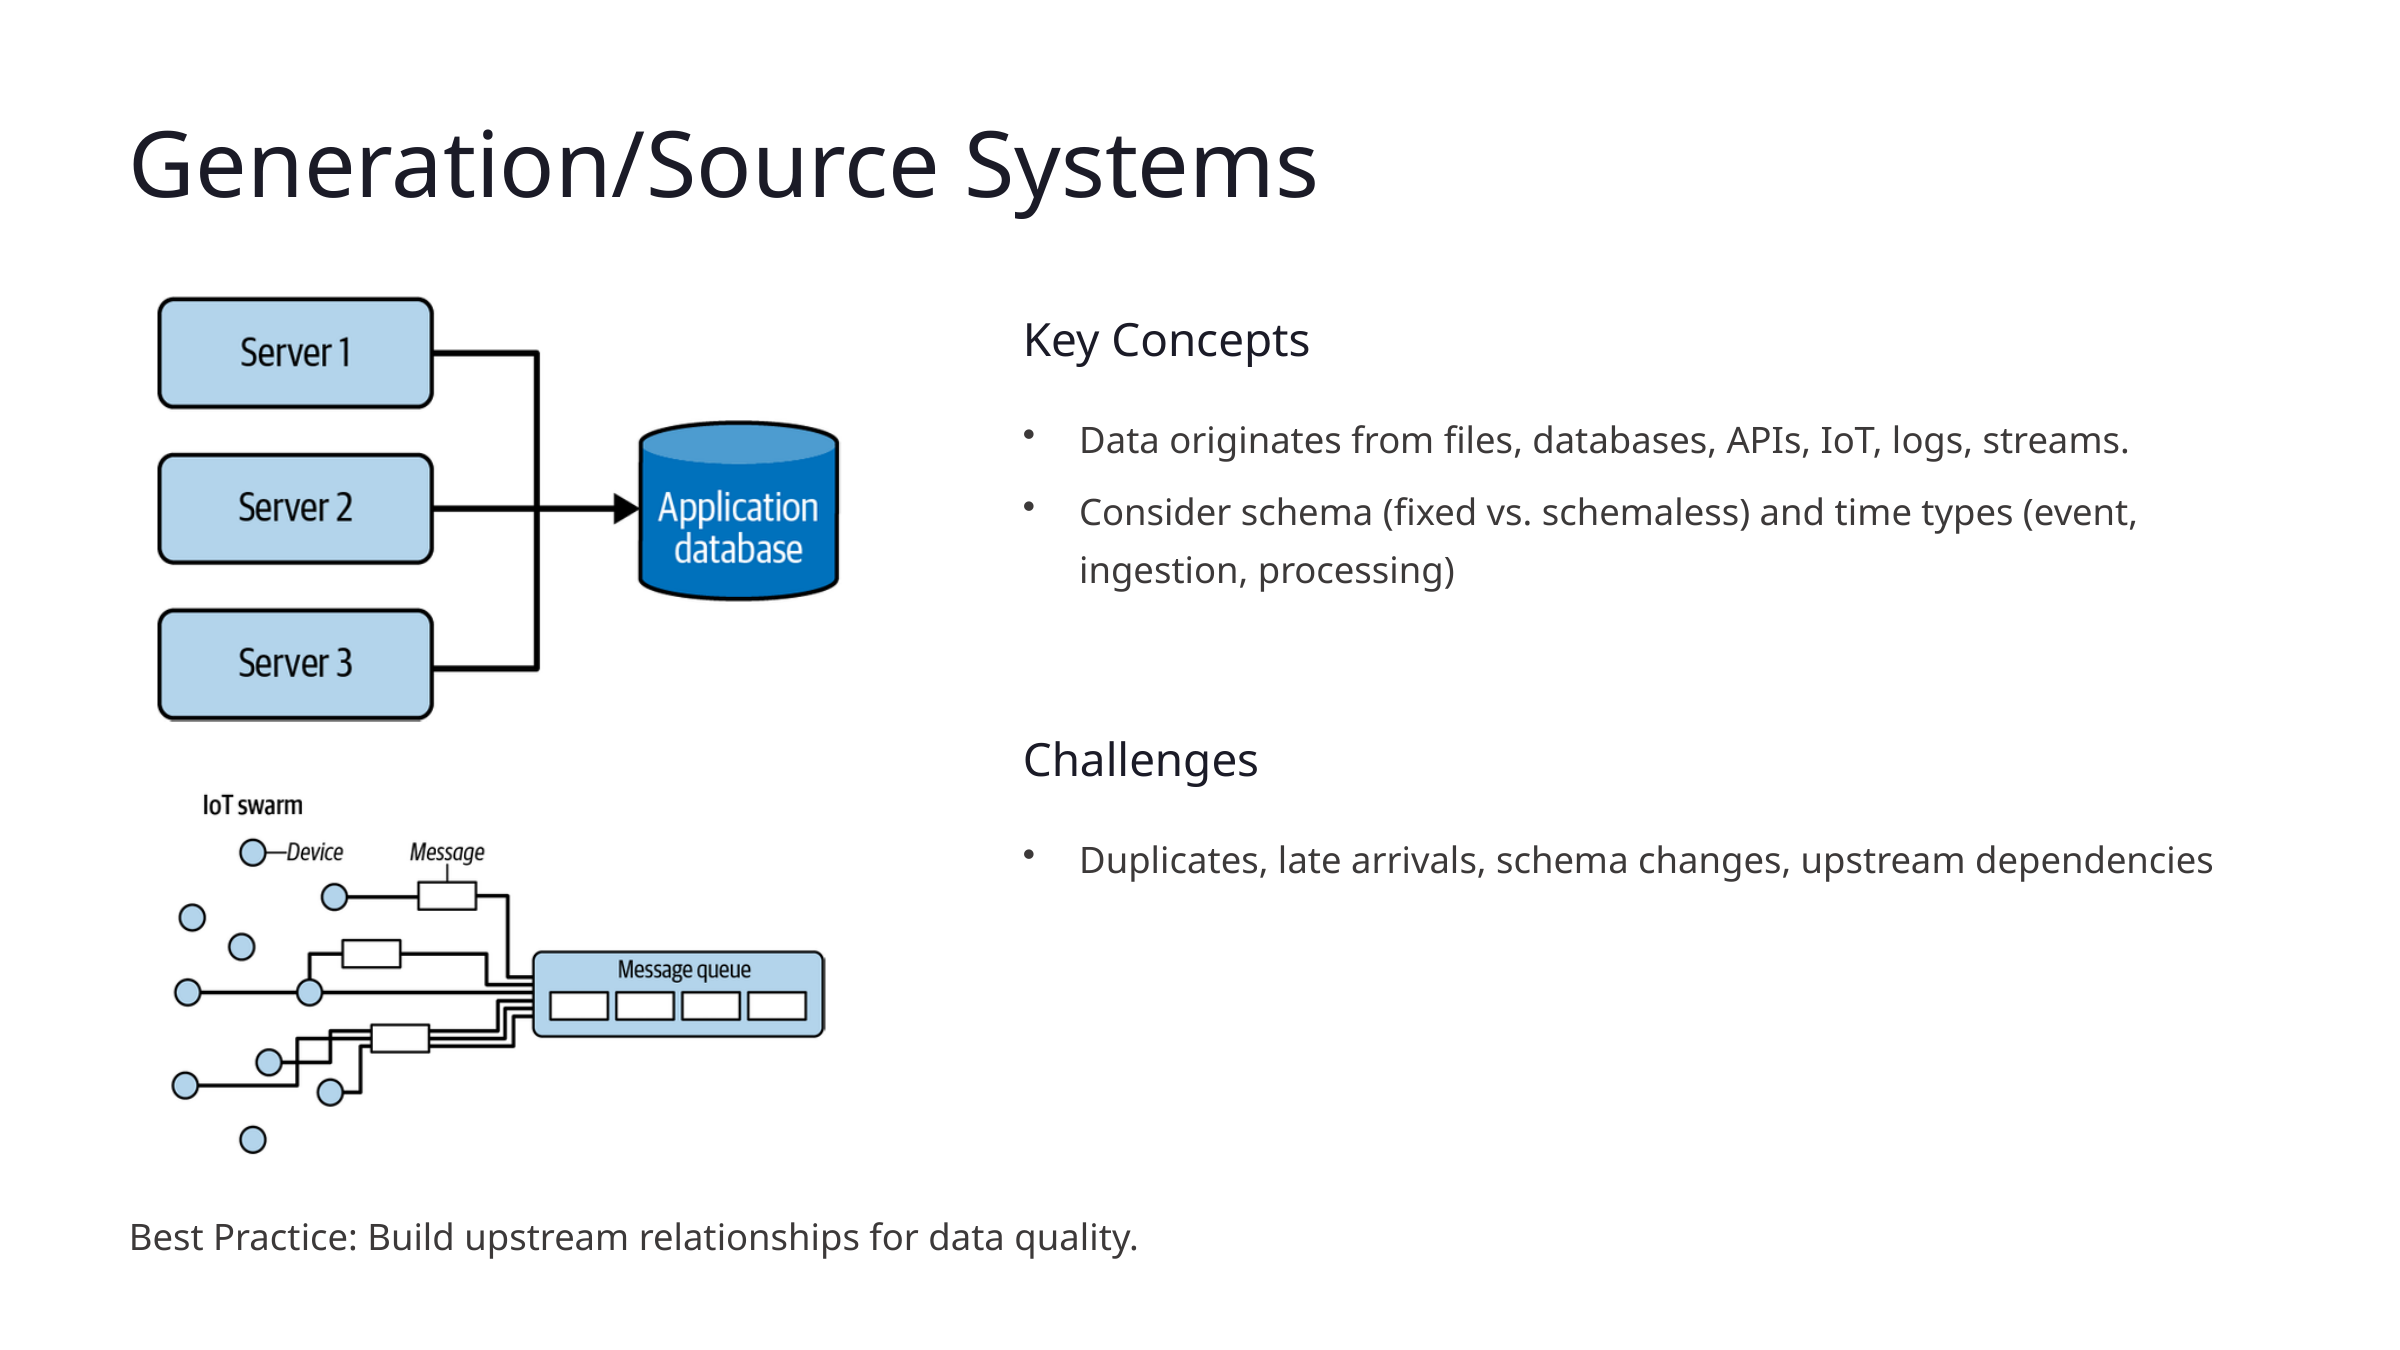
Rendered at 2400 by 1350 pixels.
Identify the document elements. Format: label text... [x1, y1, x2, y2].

text_box Data originates from files, databases, APIs, IoT, logs, streams. [1022, 402, 2273, 462]
text_box Key Concepts [1022, 308, 1484, 366]
text_box Generation/Source Systems [128, 101, 1689, 217]
picture [127, 287, 892, 729]
text_box Consider schema (fixed vs. schemaless) and time types (event, ingestion, processing) [1022, 474, 2273, 593]
text_box Duplicates, late arrivals, schema changes, upstream dependencies [1022, 822, 2273, 941]
text_box Best Practice: Build upstream relationships for data quality. [128, 1198, 2271, 1258]
text_box Challenges [1022, 728, 1484, 787]
picture [150, 786, 892, 1162]
